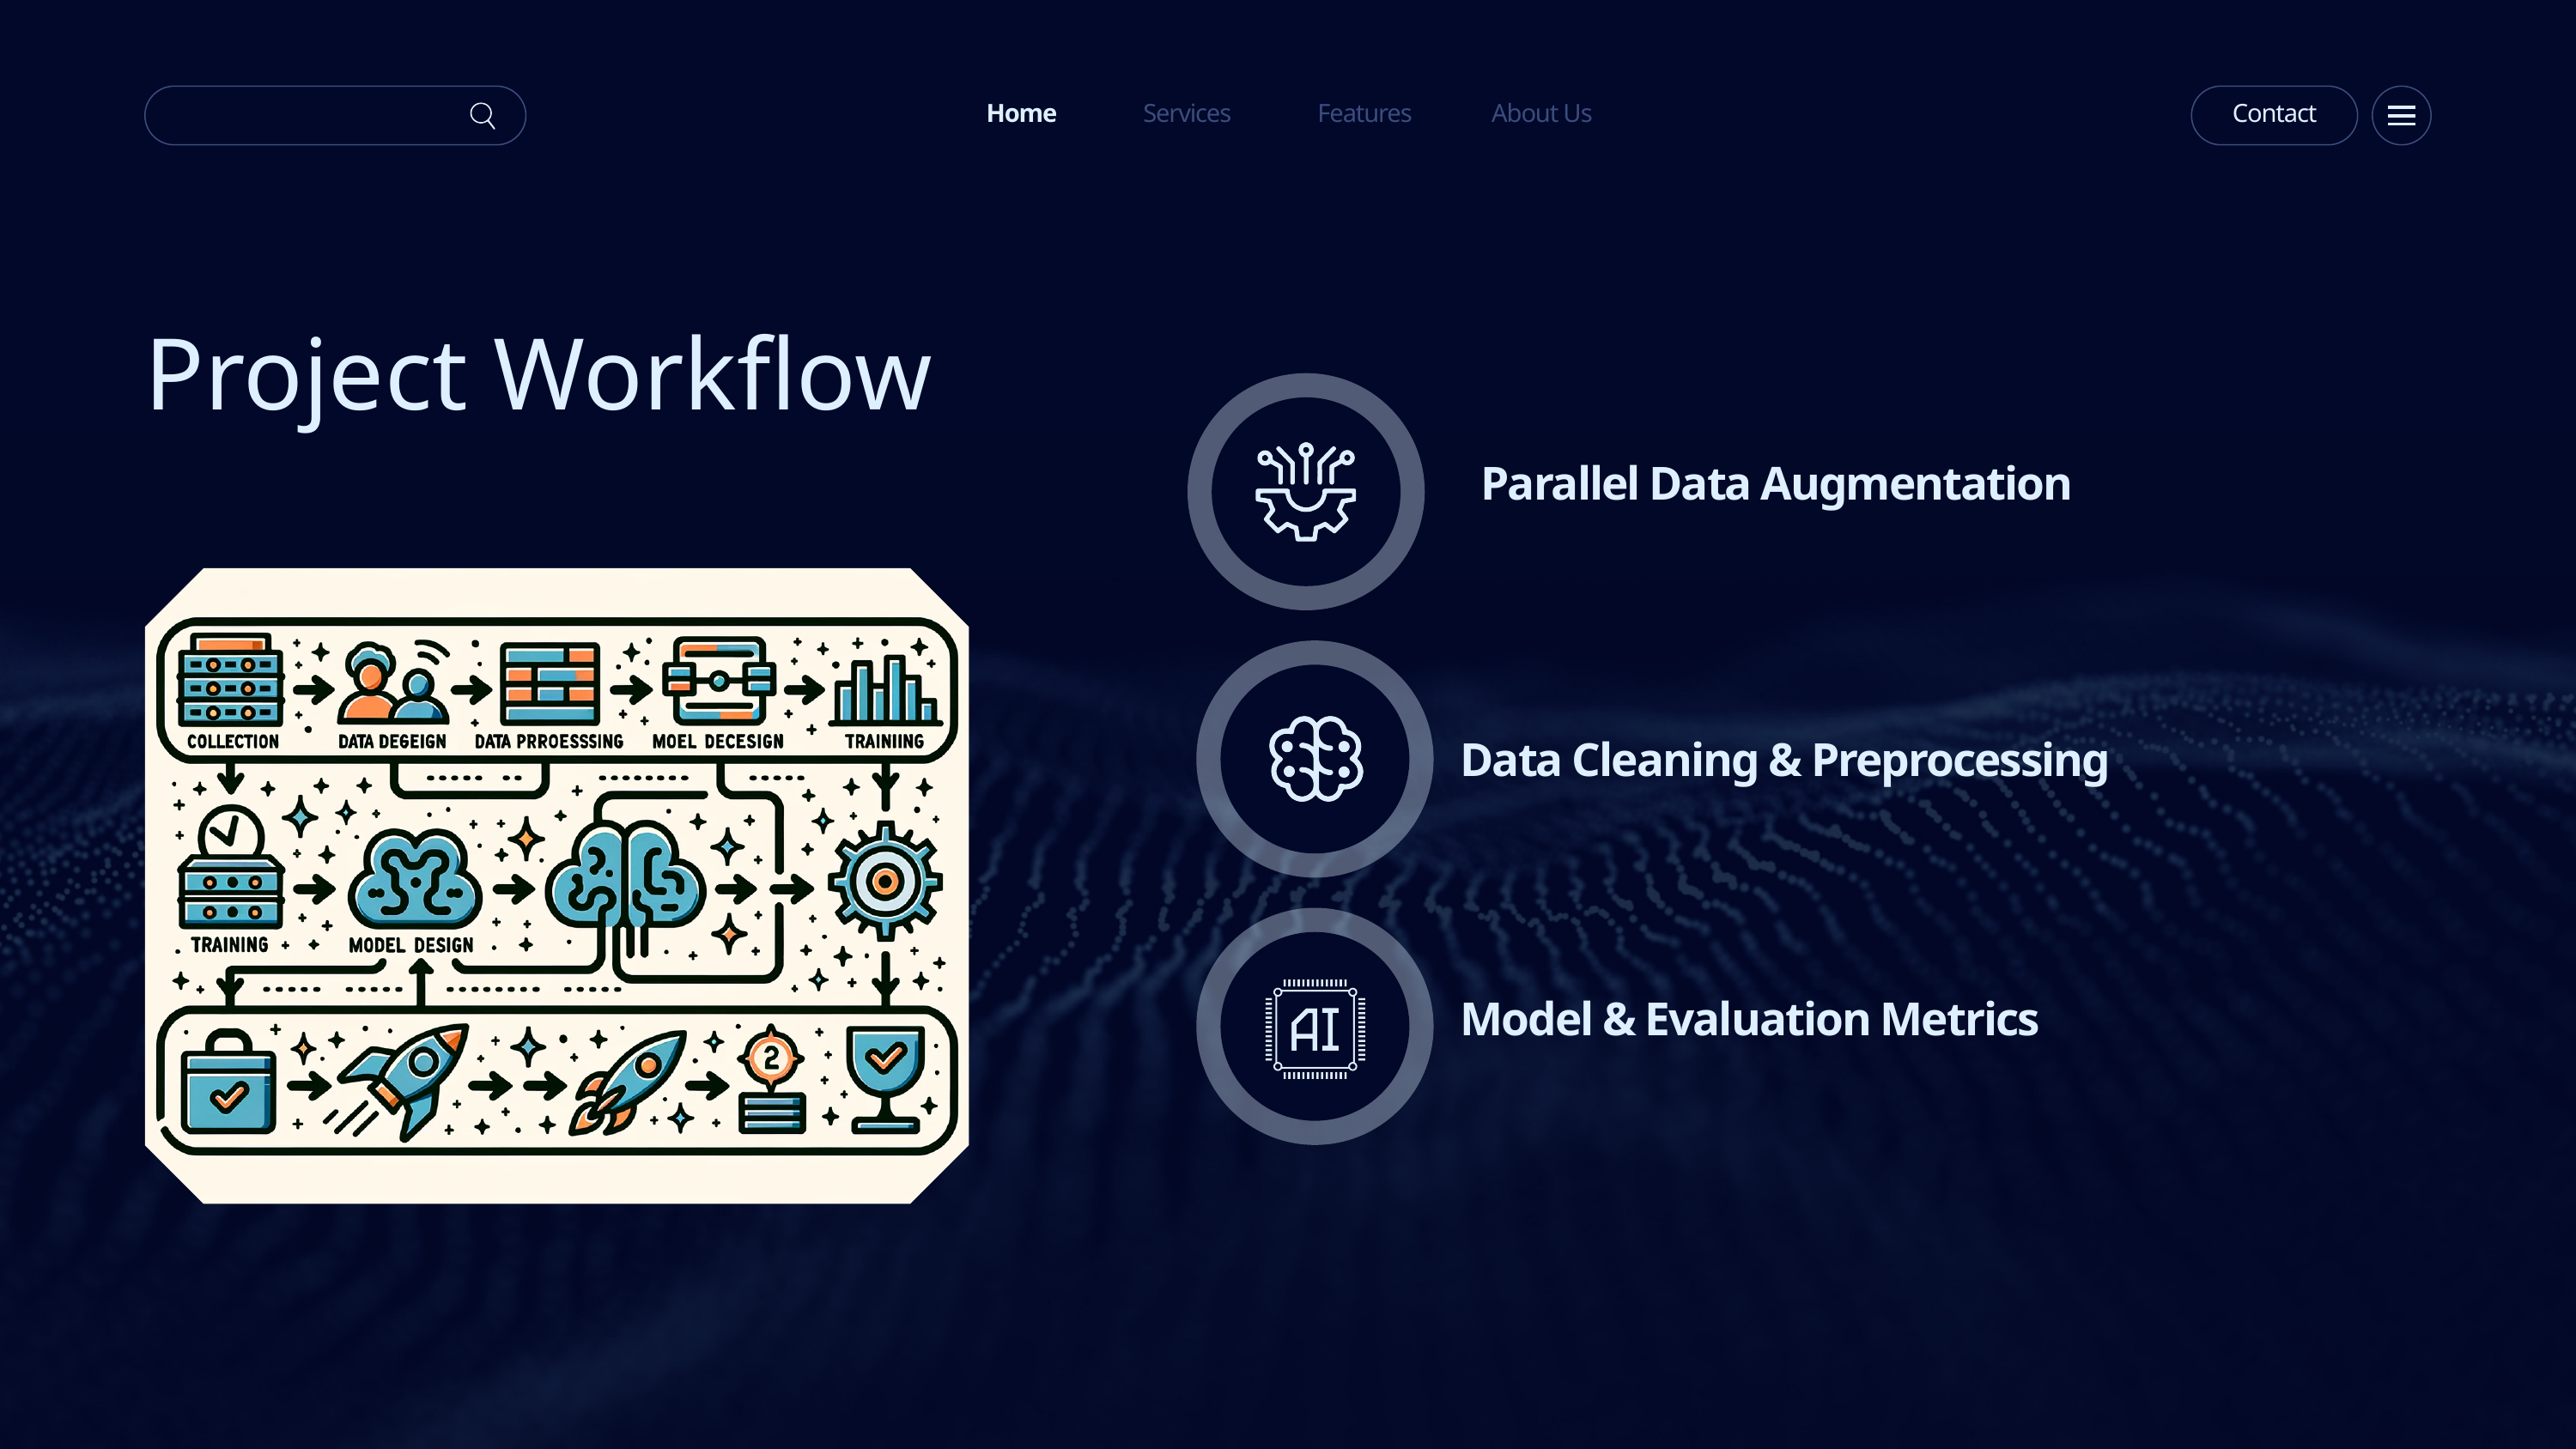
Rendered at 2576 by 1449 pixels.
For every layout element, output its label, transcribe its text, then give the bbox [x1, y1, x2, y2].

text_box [2372, 86, 2432, 145]
text_box Home [969, 92, 1075, 128]
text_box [1220, 664, 1410, 854]
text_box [1220, 931, 1410, 1121]
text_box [1187, 373, 1425, 611]
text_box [2190, 86, 2358, 145]
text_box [144, 86, 526, 145]
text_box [1196, 640, 1434, 878]
text_box Services [1121, 92, 1254, 128]
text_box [1211, 397, 1401, 587]
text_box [1196, 907, 1434, 1146]
text_box Project Workflow [144, 347, 969, 431]
text_box Parallel Data Augmentation [1480, 445, 2506, 509]
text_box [144, 567, 969, 1204]
text_box Features [1300, 92, 1430, 128]
text_box [0, 0, 2576, 1449]
text_box About Us [1477, 92, 1607, 128]
text_box Data Cleaning & Preprocessing [1460, 721, 2486, 786]
text_box Model & Evaluation Metrics [1460, 980, 2486, 1045]
